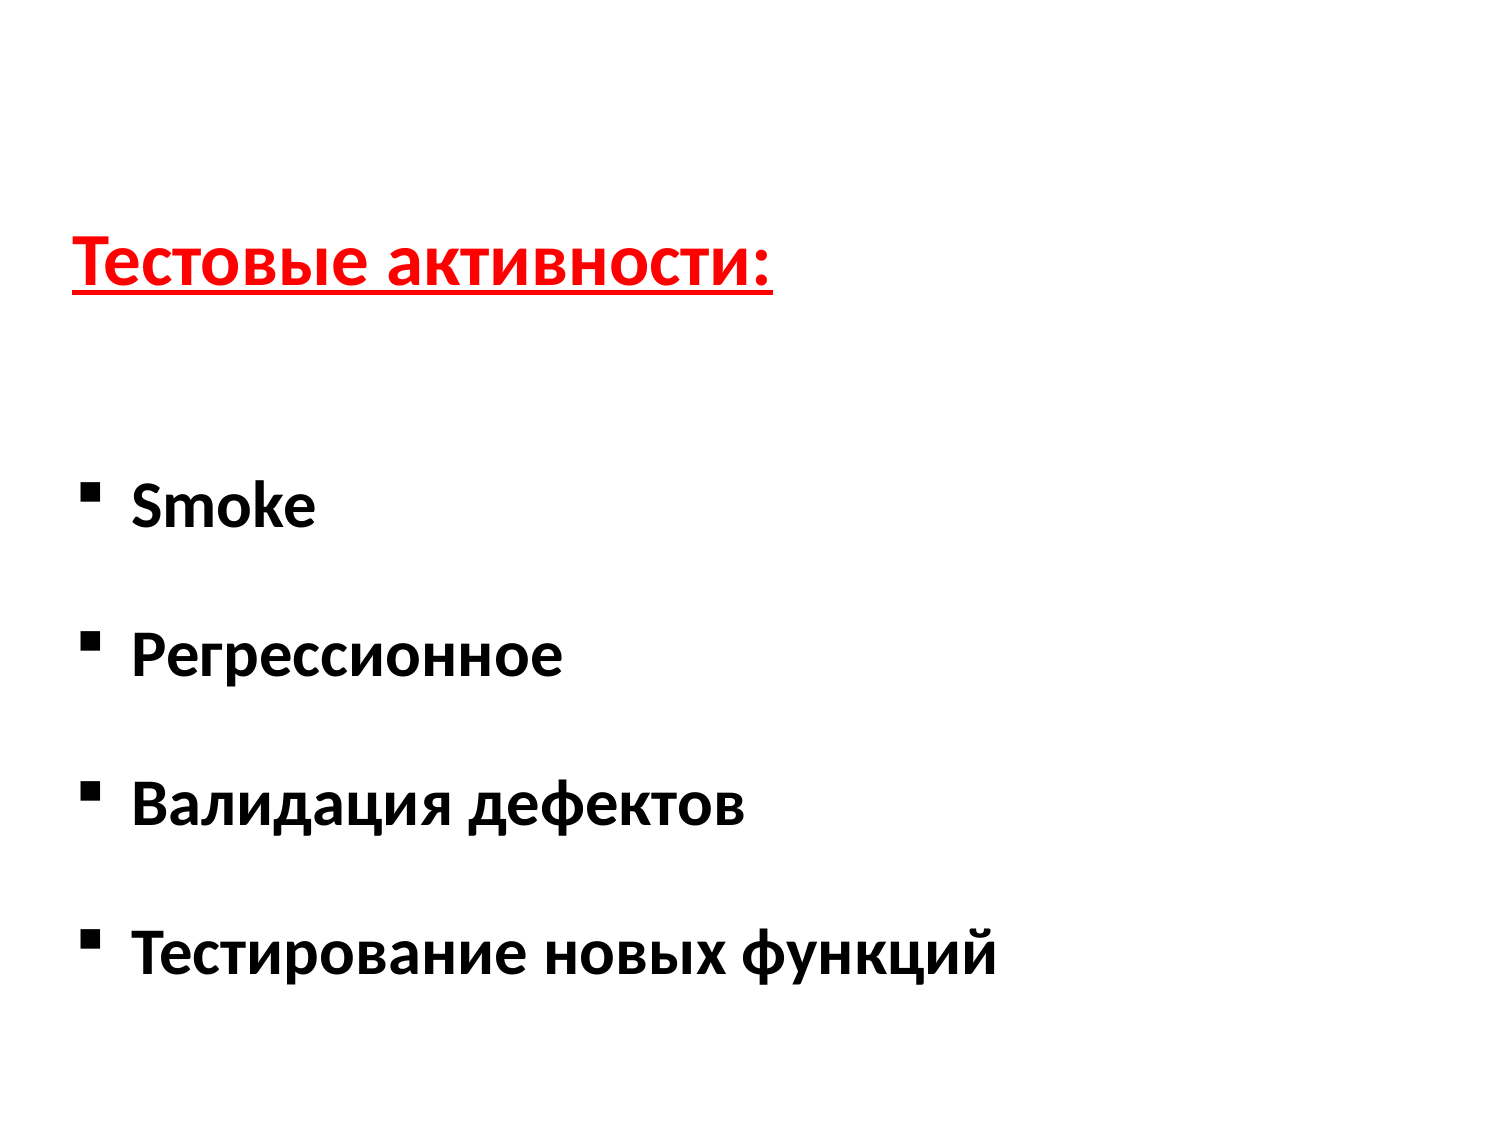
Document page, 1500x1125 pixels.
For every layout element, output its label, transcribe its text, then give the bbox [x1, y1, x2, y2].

list Smoke Регрессионное Валидация дефектов Тестирование новых функций [74, 420, 1426, 1006]
title Тестовые активности: [64, 200, 930, 389]
